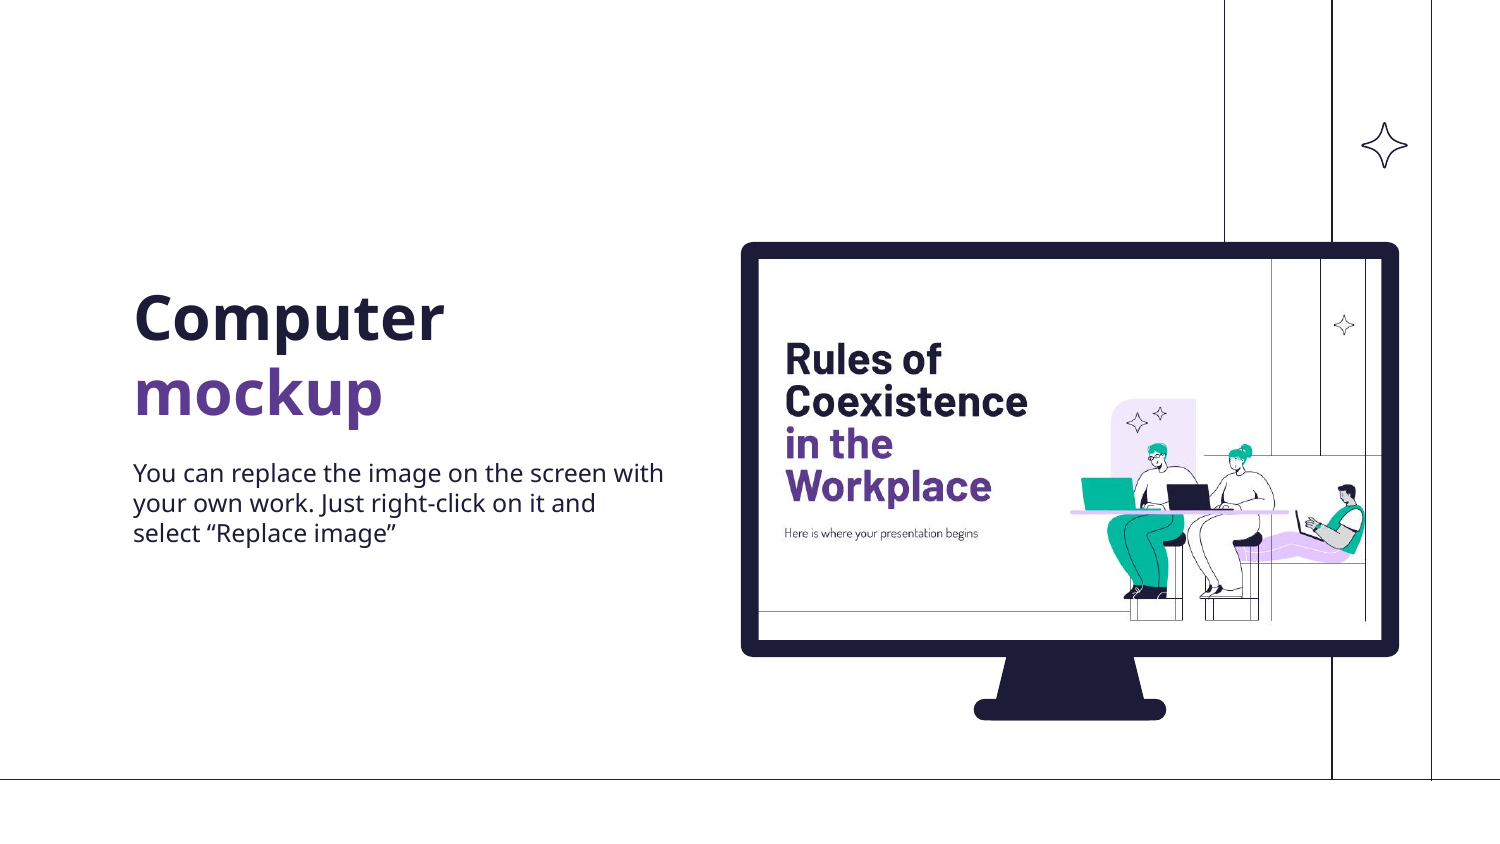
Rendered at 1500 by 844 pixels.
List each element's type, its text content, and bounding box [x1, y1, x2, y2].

subtitle You can replace the image on the screen with your own work. Just right-click on it and select “Replace image” [118, 443, 682, 549]
title Computer mockup [118, 268, 682, 443]
picture [758, 259, 1382, 640]
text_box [740, 241, 1400, 721]
